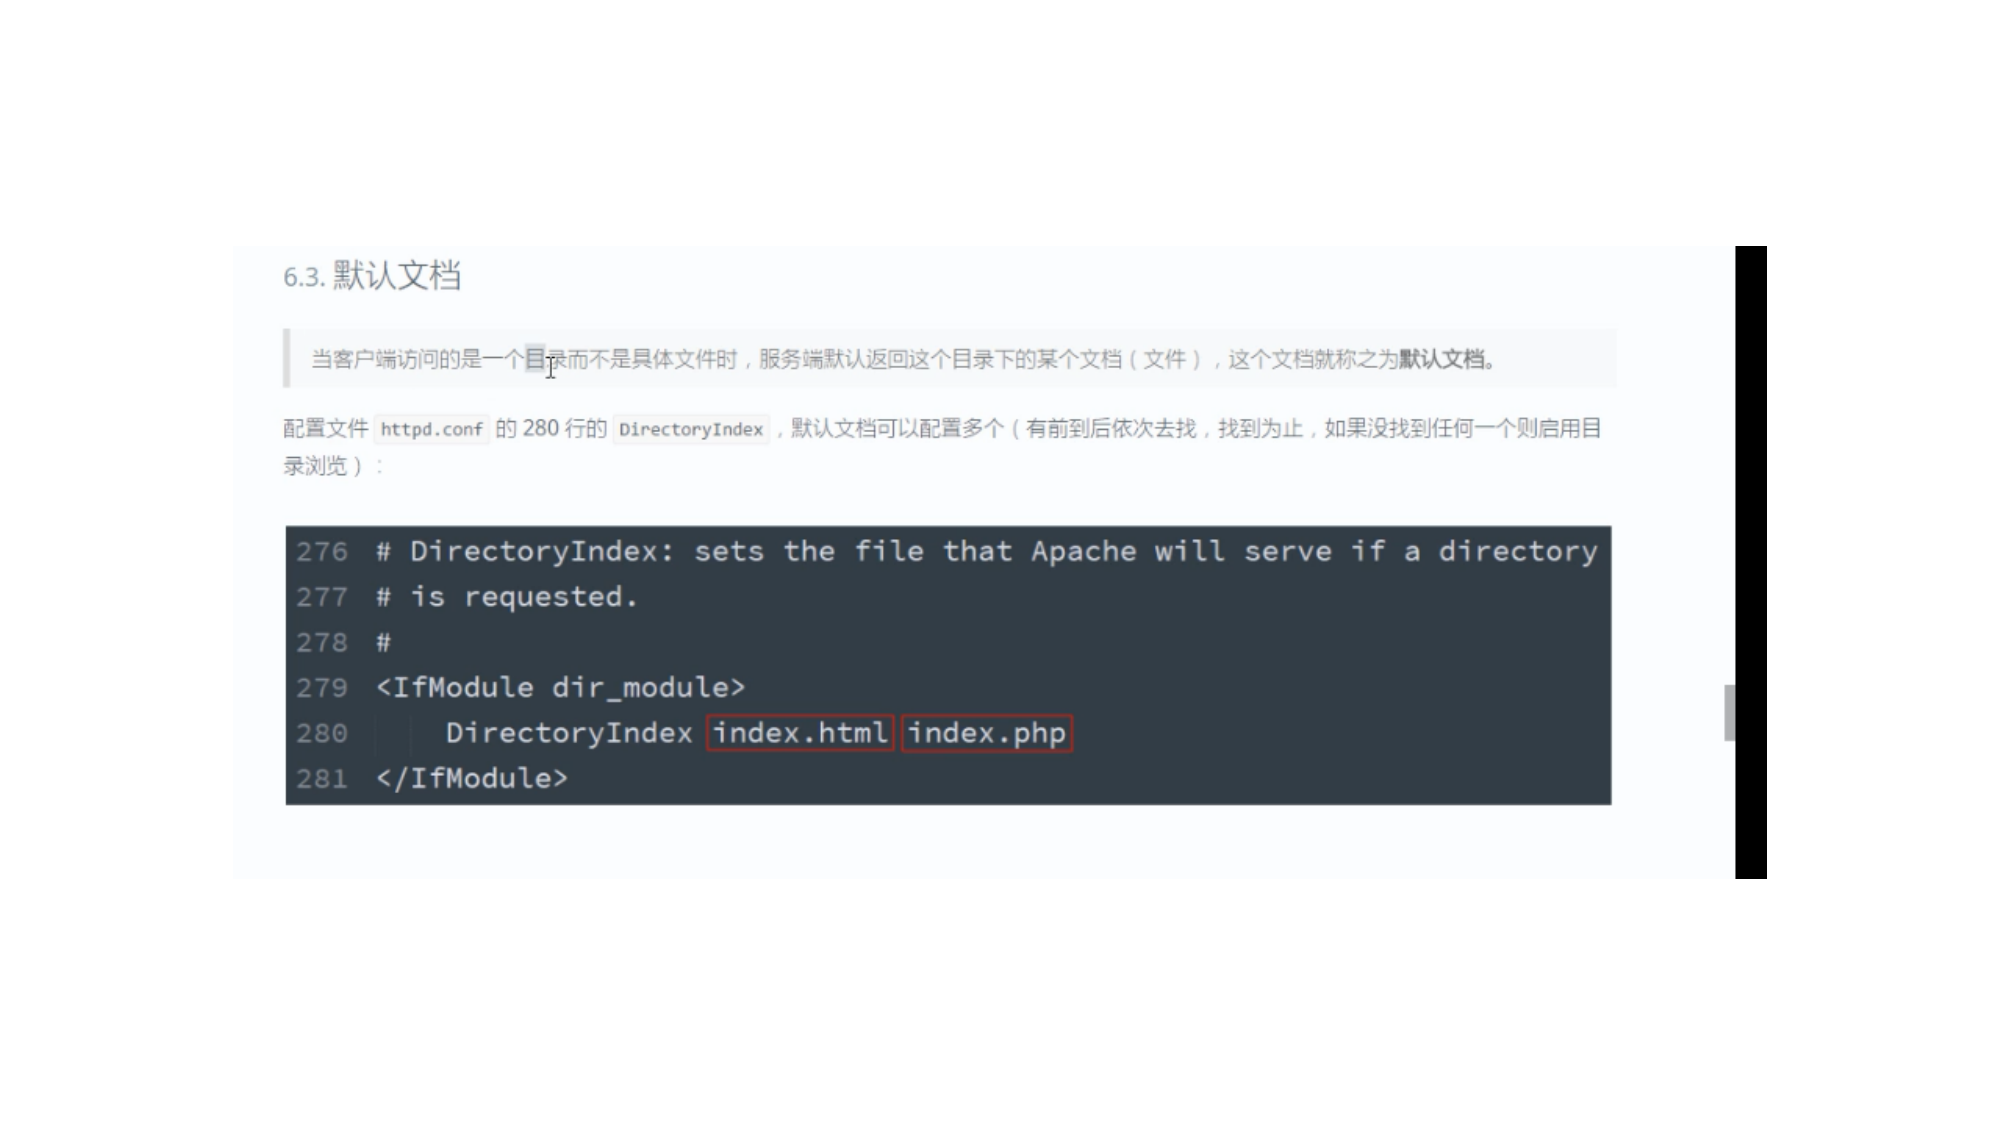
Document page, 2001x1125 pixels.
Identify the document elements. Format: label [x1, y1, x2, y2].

picture [233, 246, 1767, 879]
